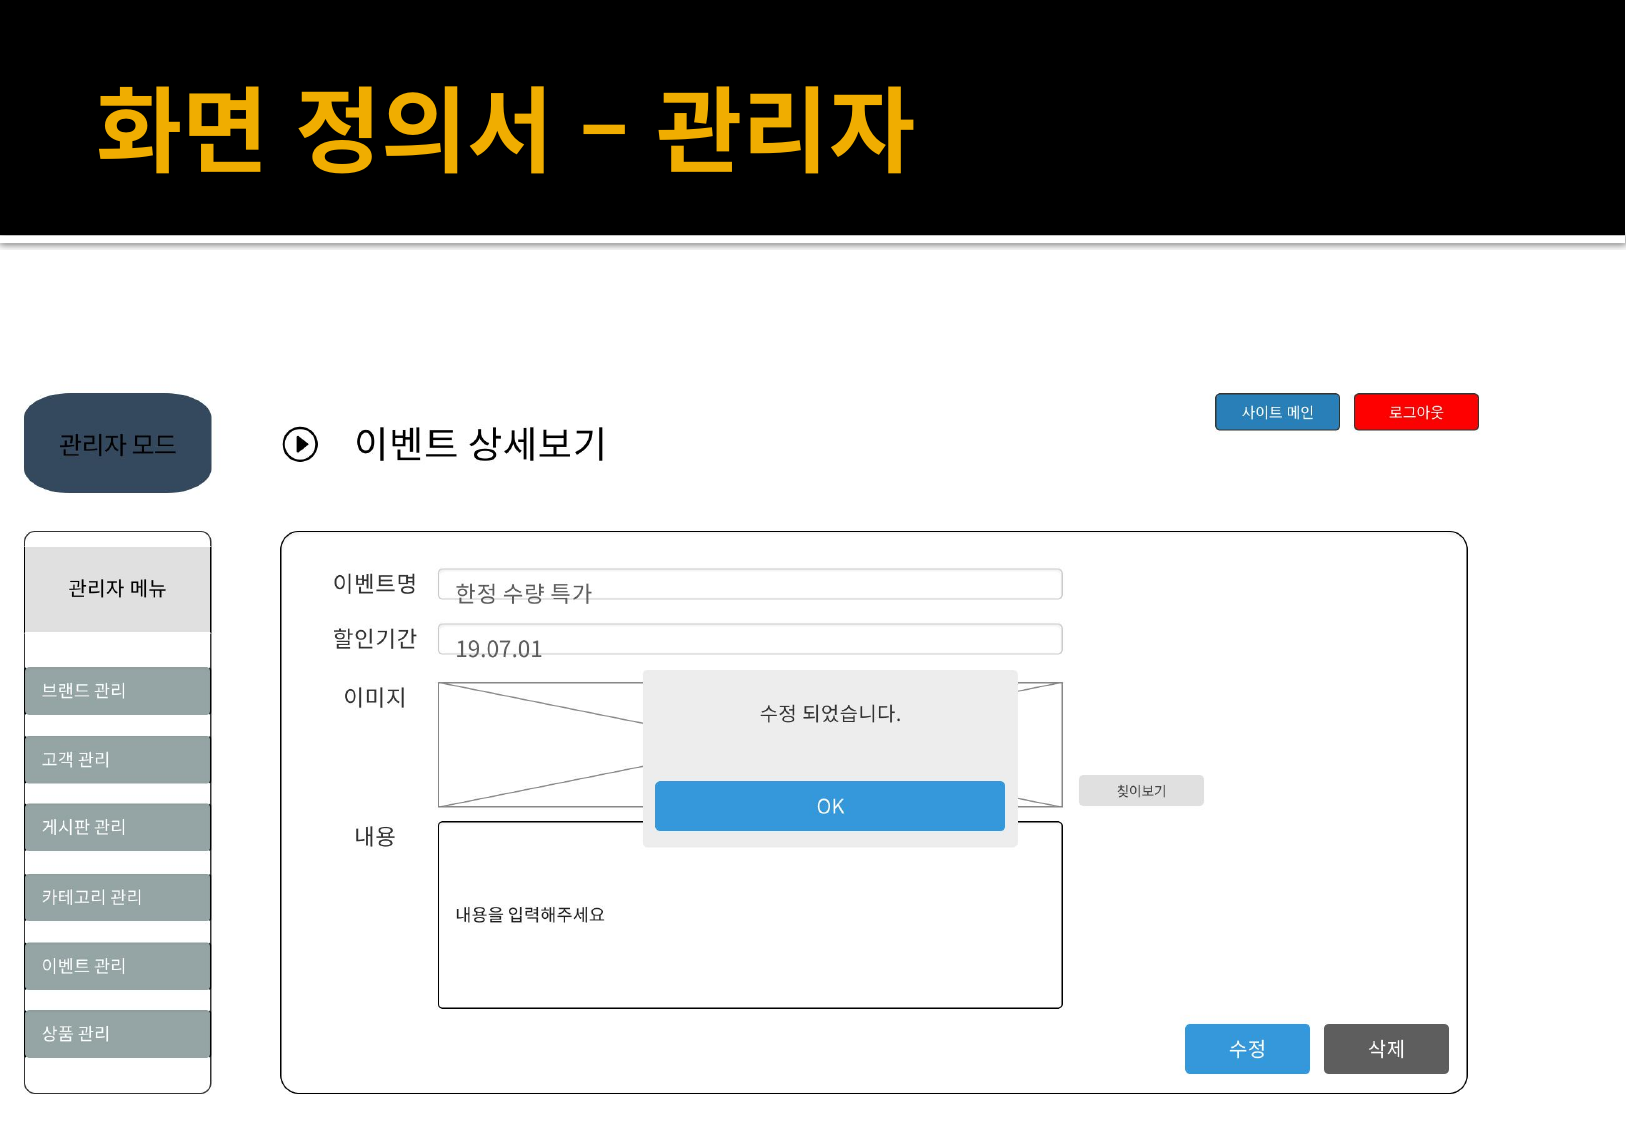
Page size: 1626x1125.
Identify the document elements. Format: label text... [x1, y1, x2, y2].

picture [0, 374, 1500, 1125]
title 화면 정의서 – 관리자 [81, 24, 1544, 231]
